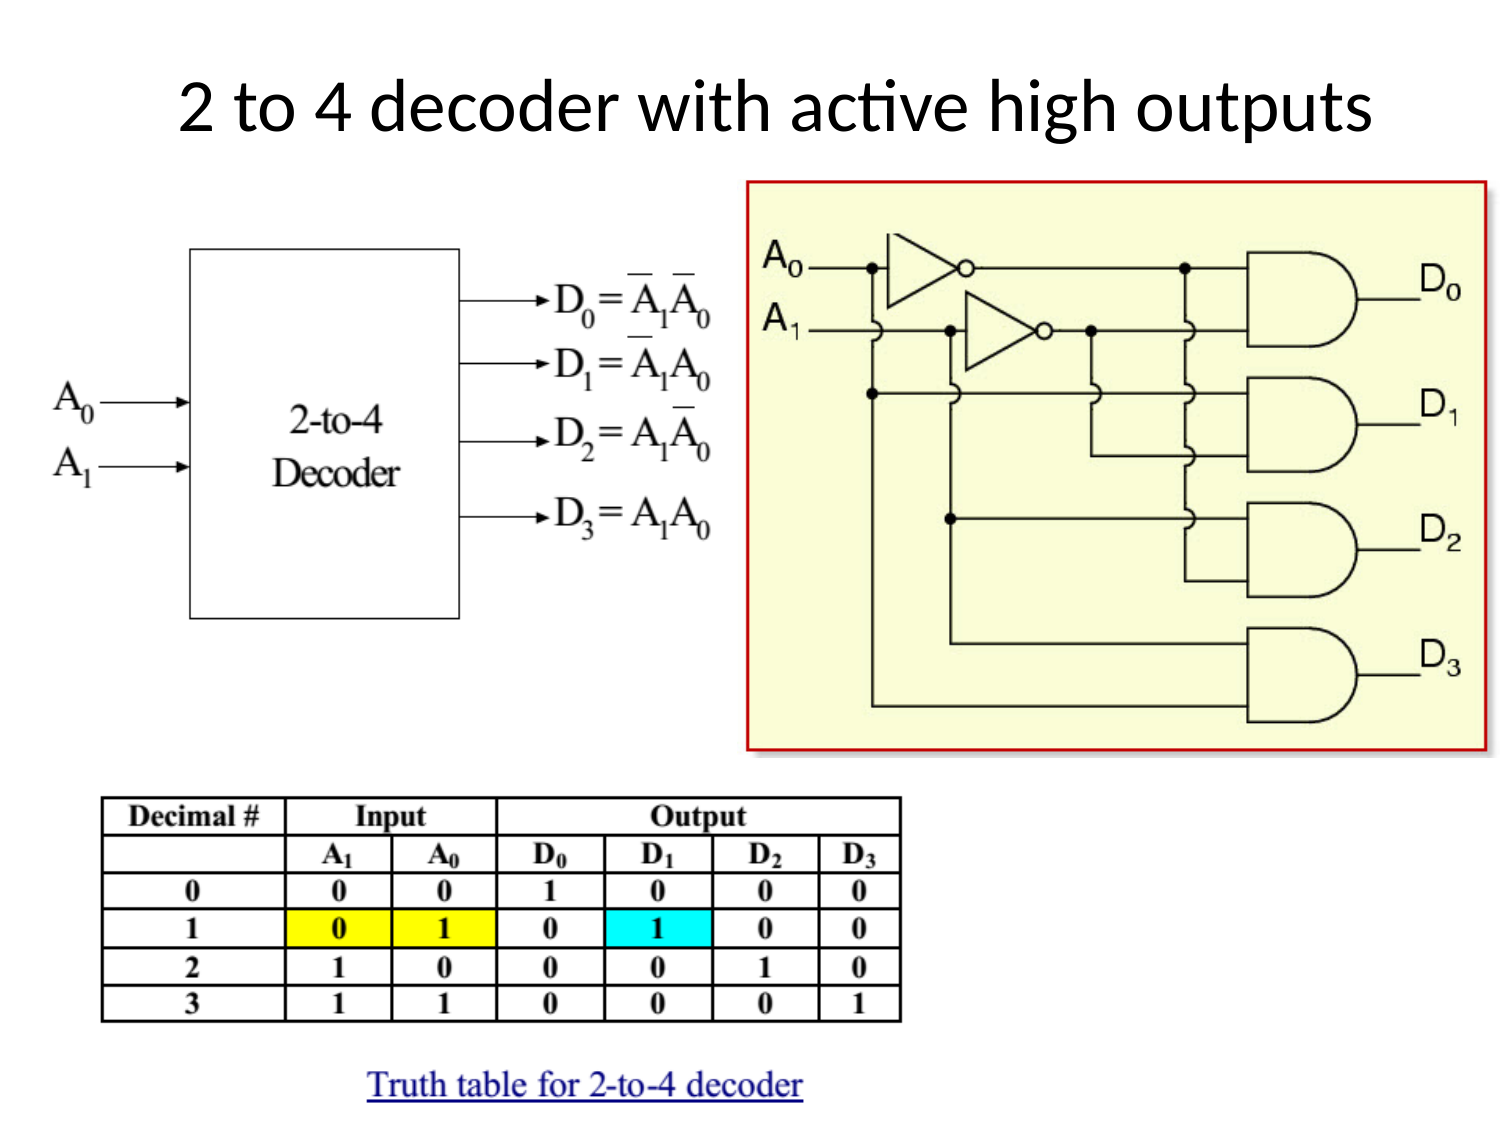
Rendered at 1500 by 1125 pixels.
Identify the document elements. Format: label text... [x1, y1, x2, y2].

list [737, 179, 1500, 758]
text_box 2 to 4 decoder with active high outputs [53, 19, 1500, 182]
picture [76, 768, 968, 1112]
picture [0, 183, 737, 623]
